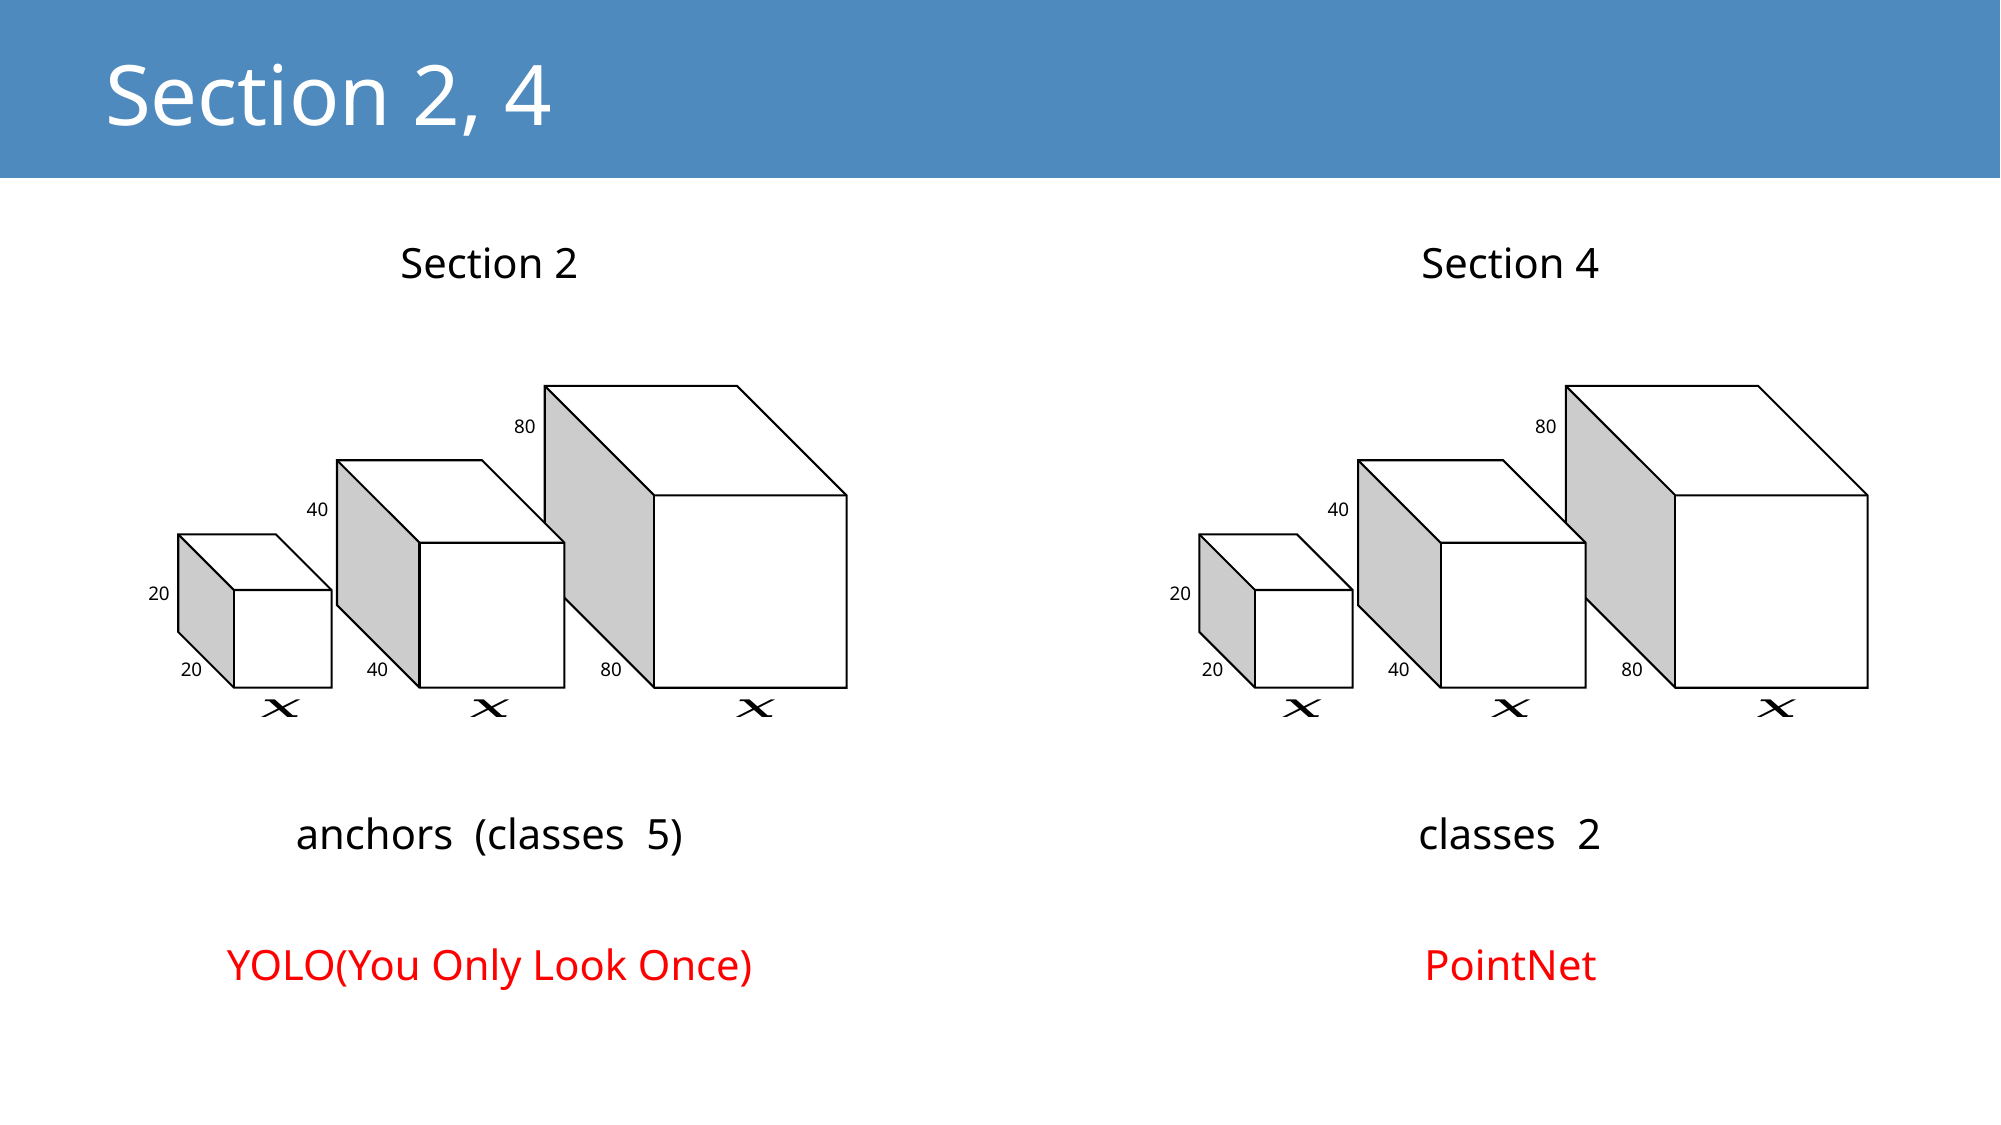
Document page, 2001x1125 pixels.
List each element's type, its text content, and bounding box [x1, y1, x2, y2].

text_box Section 2 [385, 229, 594, 295]
text_box PointNet [1409, 931, 1612, 997]
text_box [132, 385, 847, 726]
text_box Section 4 [1406, 229, 1615, 295]
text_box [1153, 385, 1868, 726]
text_box YOLO(You Only Look Once) [211, 931, 767, 997]
text_box Section 2, 4 [90, 34, 567, 150]
